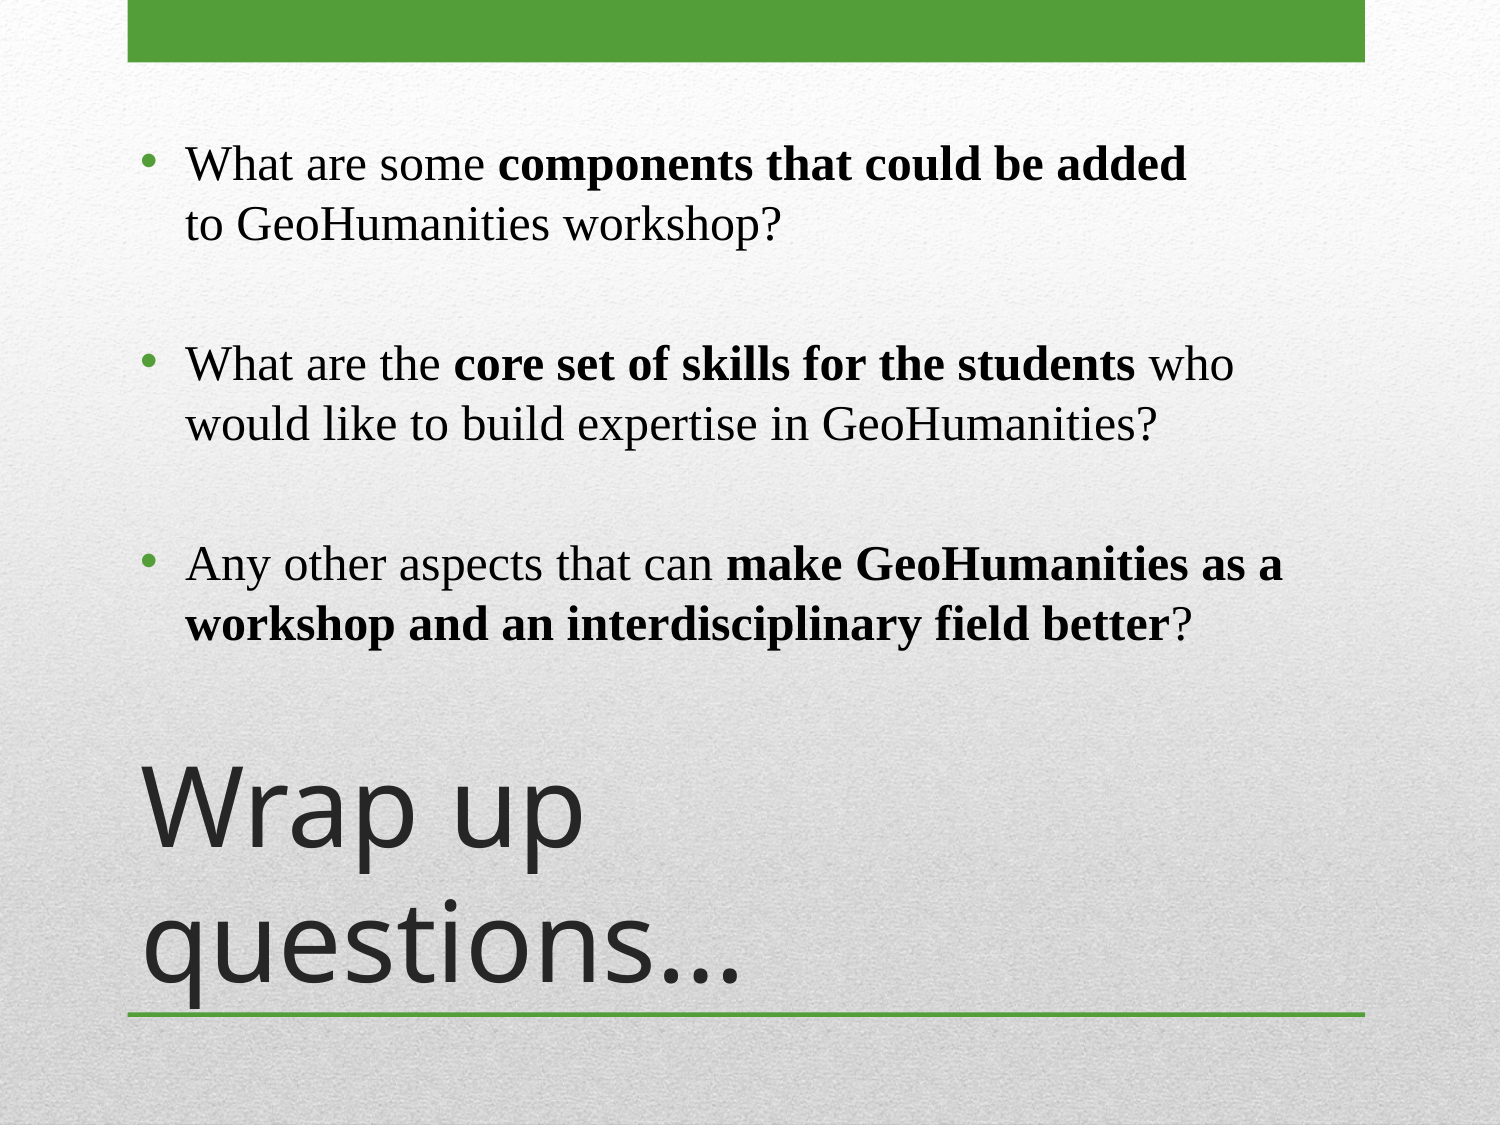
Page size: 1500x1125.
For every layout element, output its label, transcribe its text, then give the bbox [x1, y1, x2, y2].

list What are some components that could be added to GeoHumanities workshop? What are the core set of skills for the students who would like to build expertise in GeoHumanities? Any other aspects that can make GeoHumanities as a workshop and an interdisciplinary field better? [125, 112, 1363, 750]
title Wrap up questions… [125, 750, 1238, 1013]
